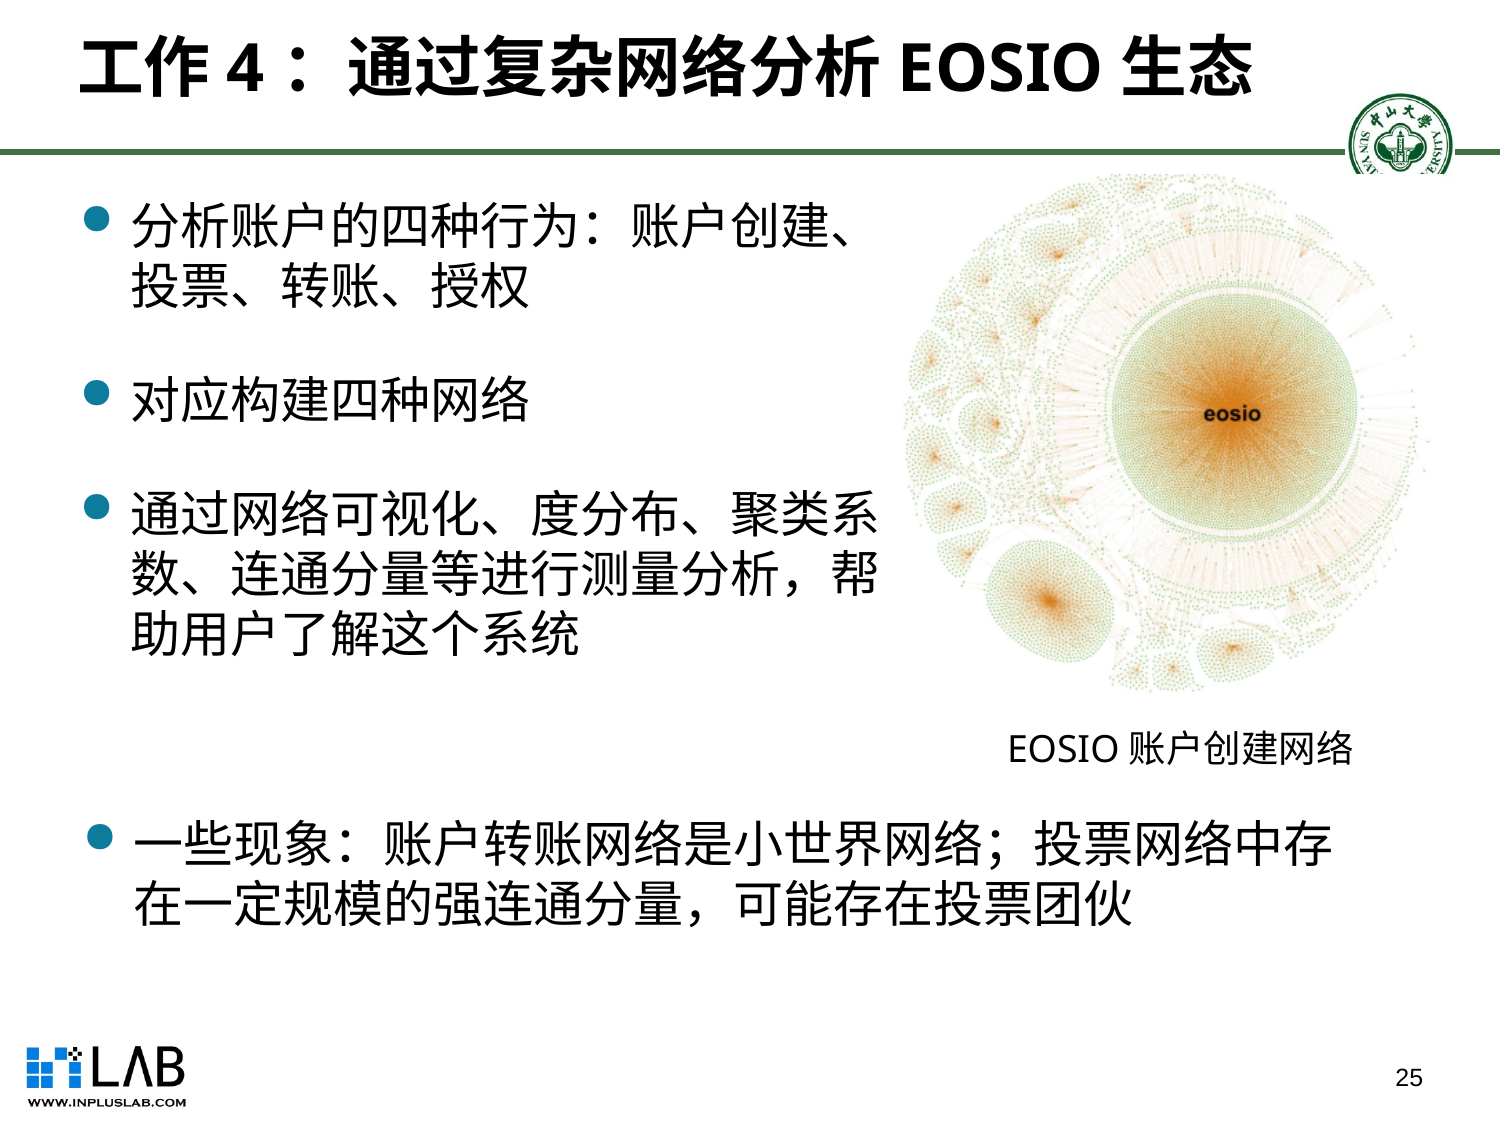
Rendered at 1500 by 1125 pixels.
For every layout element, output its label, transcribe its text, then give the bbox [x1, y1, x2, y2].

picture [14, 1036, 200, 1119]
list 分析账户的四种行为：账户创建、投票、转账、授权 对应构建四种网络 通过网络可视化、度分布、聚类系数、连通分量等进行测量分析，帮助用户了解这个系统 [67, 187, 882, 718]
title 工作4：通过复杂网络分析EOSIO生态 [62, 24, 1421, 113]
text_box 一些现象：账户转账网络是小世界网络；投票网络中存在一定规模的强连通分量，可能存在投票团伙 [70, 805, 1390, 994]
text_box EOSIO账户创建网络 [992, 727, 1373, 778]
picture [887, 90, 1455, 718]
